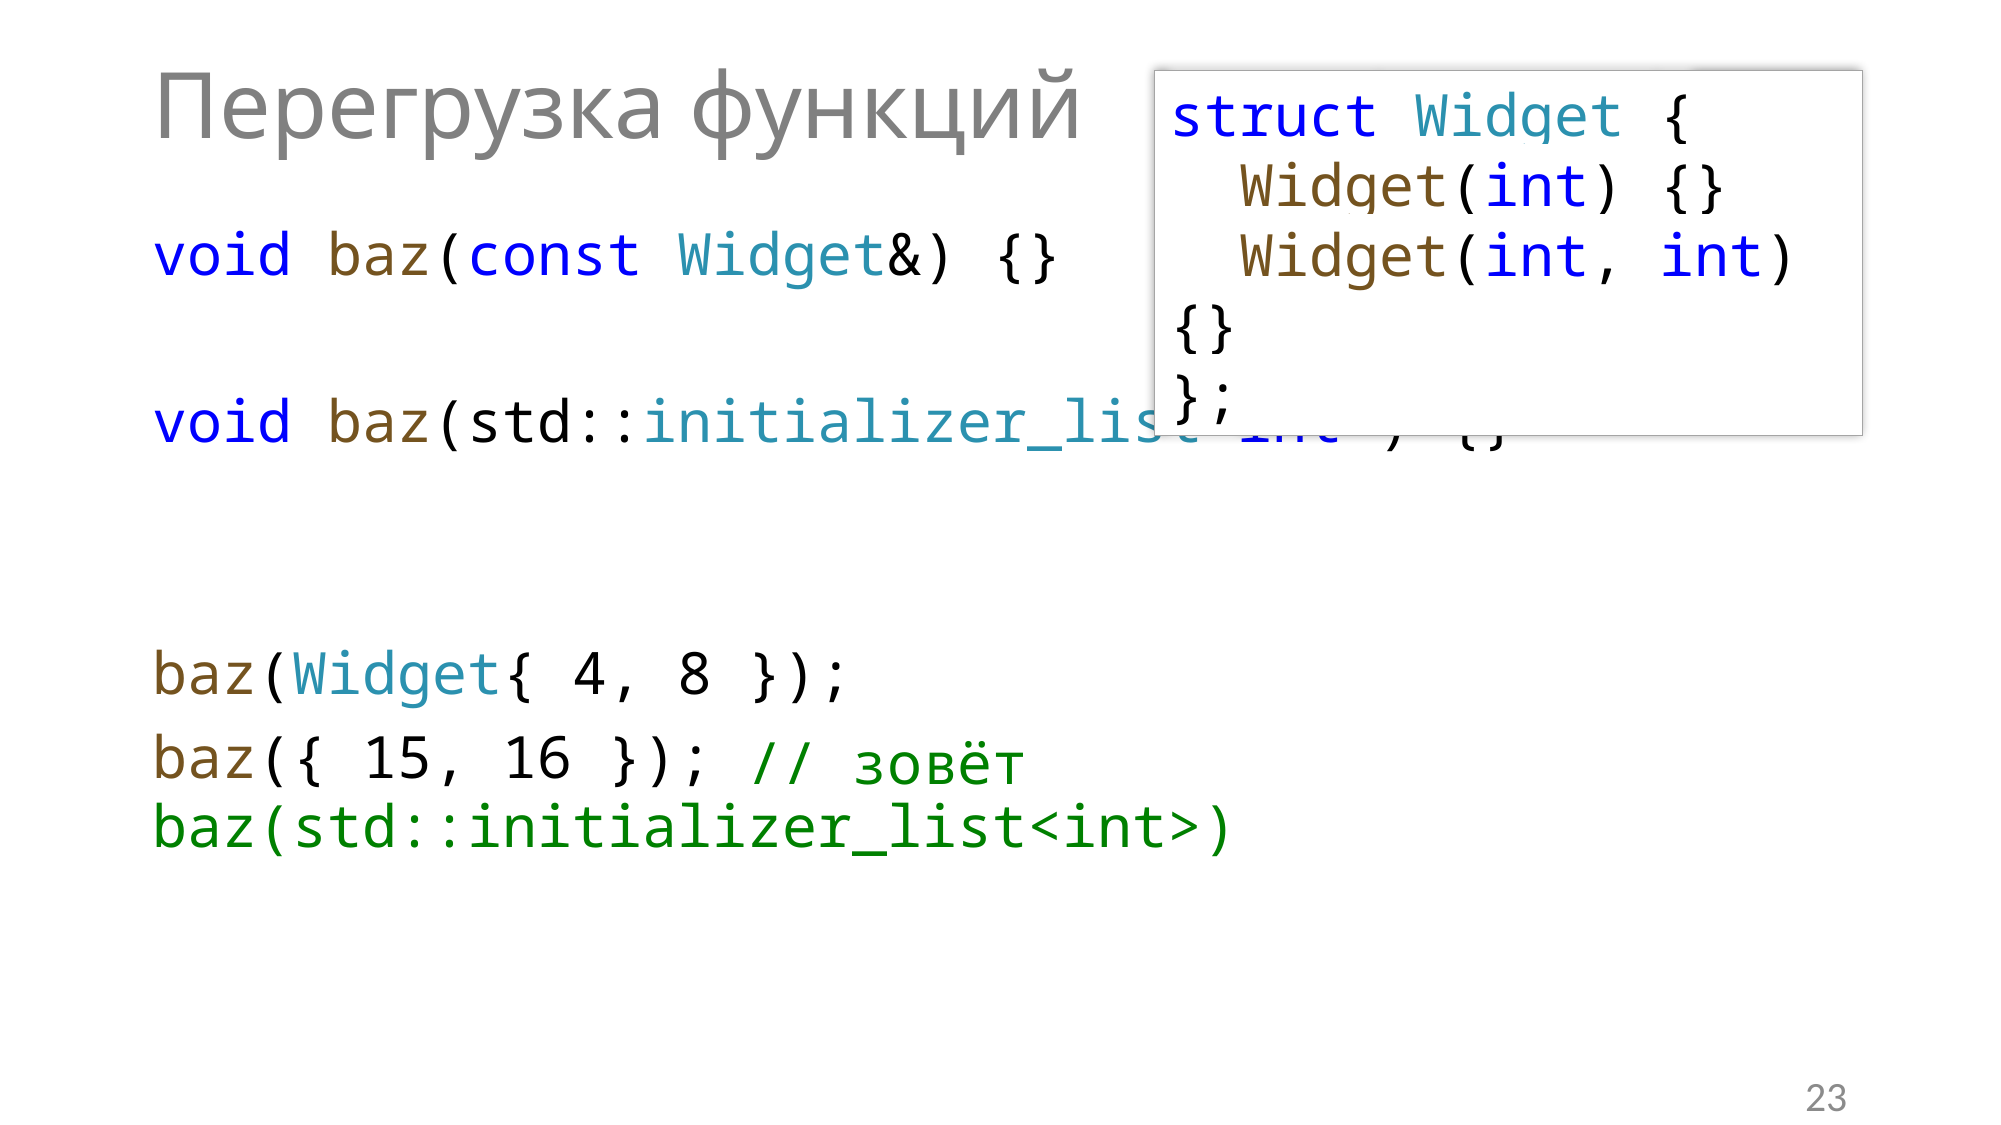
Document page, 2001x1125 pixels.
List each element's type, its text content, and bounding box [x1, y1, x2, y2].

title Перегрузка функций [137, 0, 1863, 217]
text_box // зовёт baz(std::initializer_list<int>) [137, 217, 2000, 1066]
slide_number 23 [1412, 1066, 1863, 1125]
text_box struct Widget { Widget(int) {} Widget(int, int) {} }; [1154, 70, 1863, 217]
